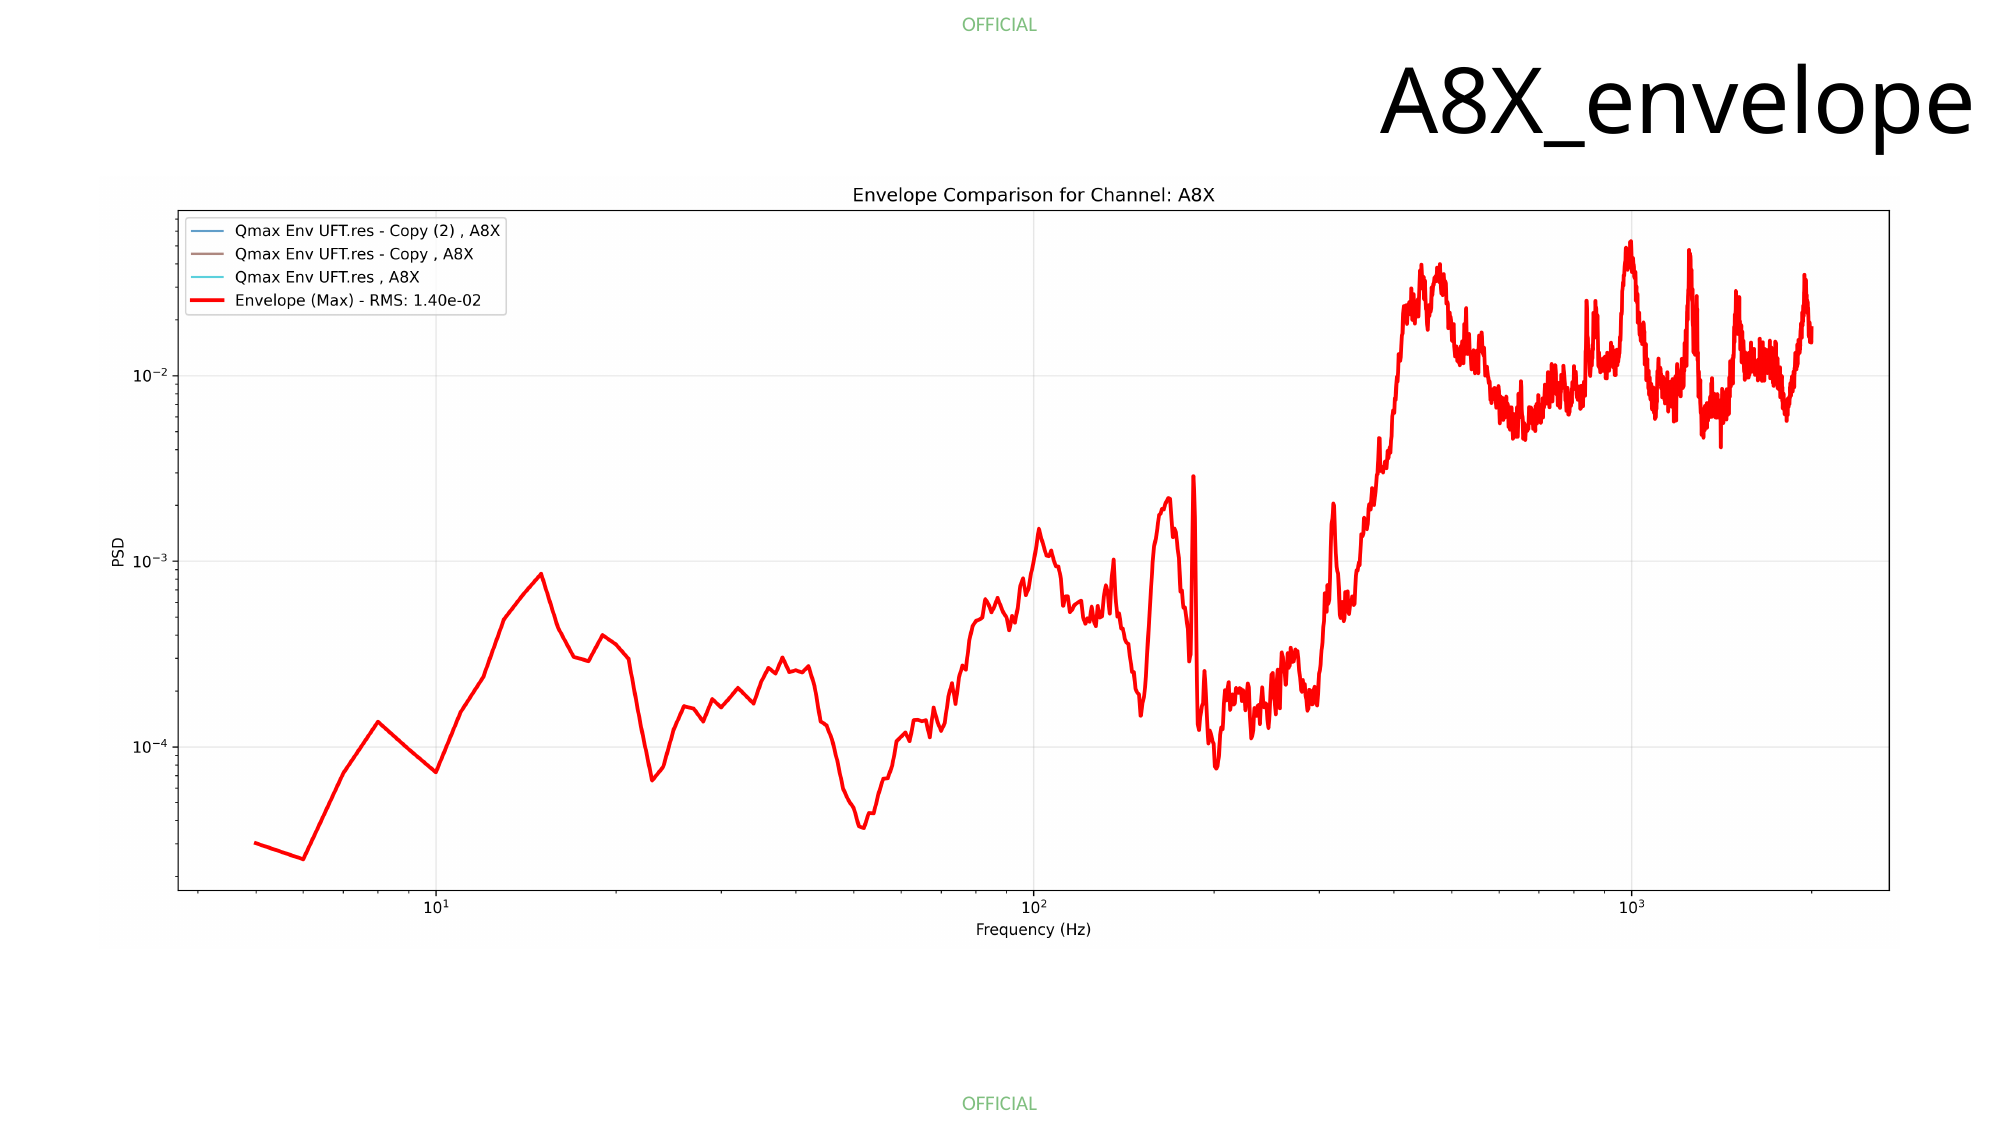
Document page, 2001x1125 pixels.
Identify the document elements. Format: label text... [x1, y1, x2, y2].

picture [99, 175, 1901, 950]
title A8X_envelope [1357, 0, 2000, 161]
